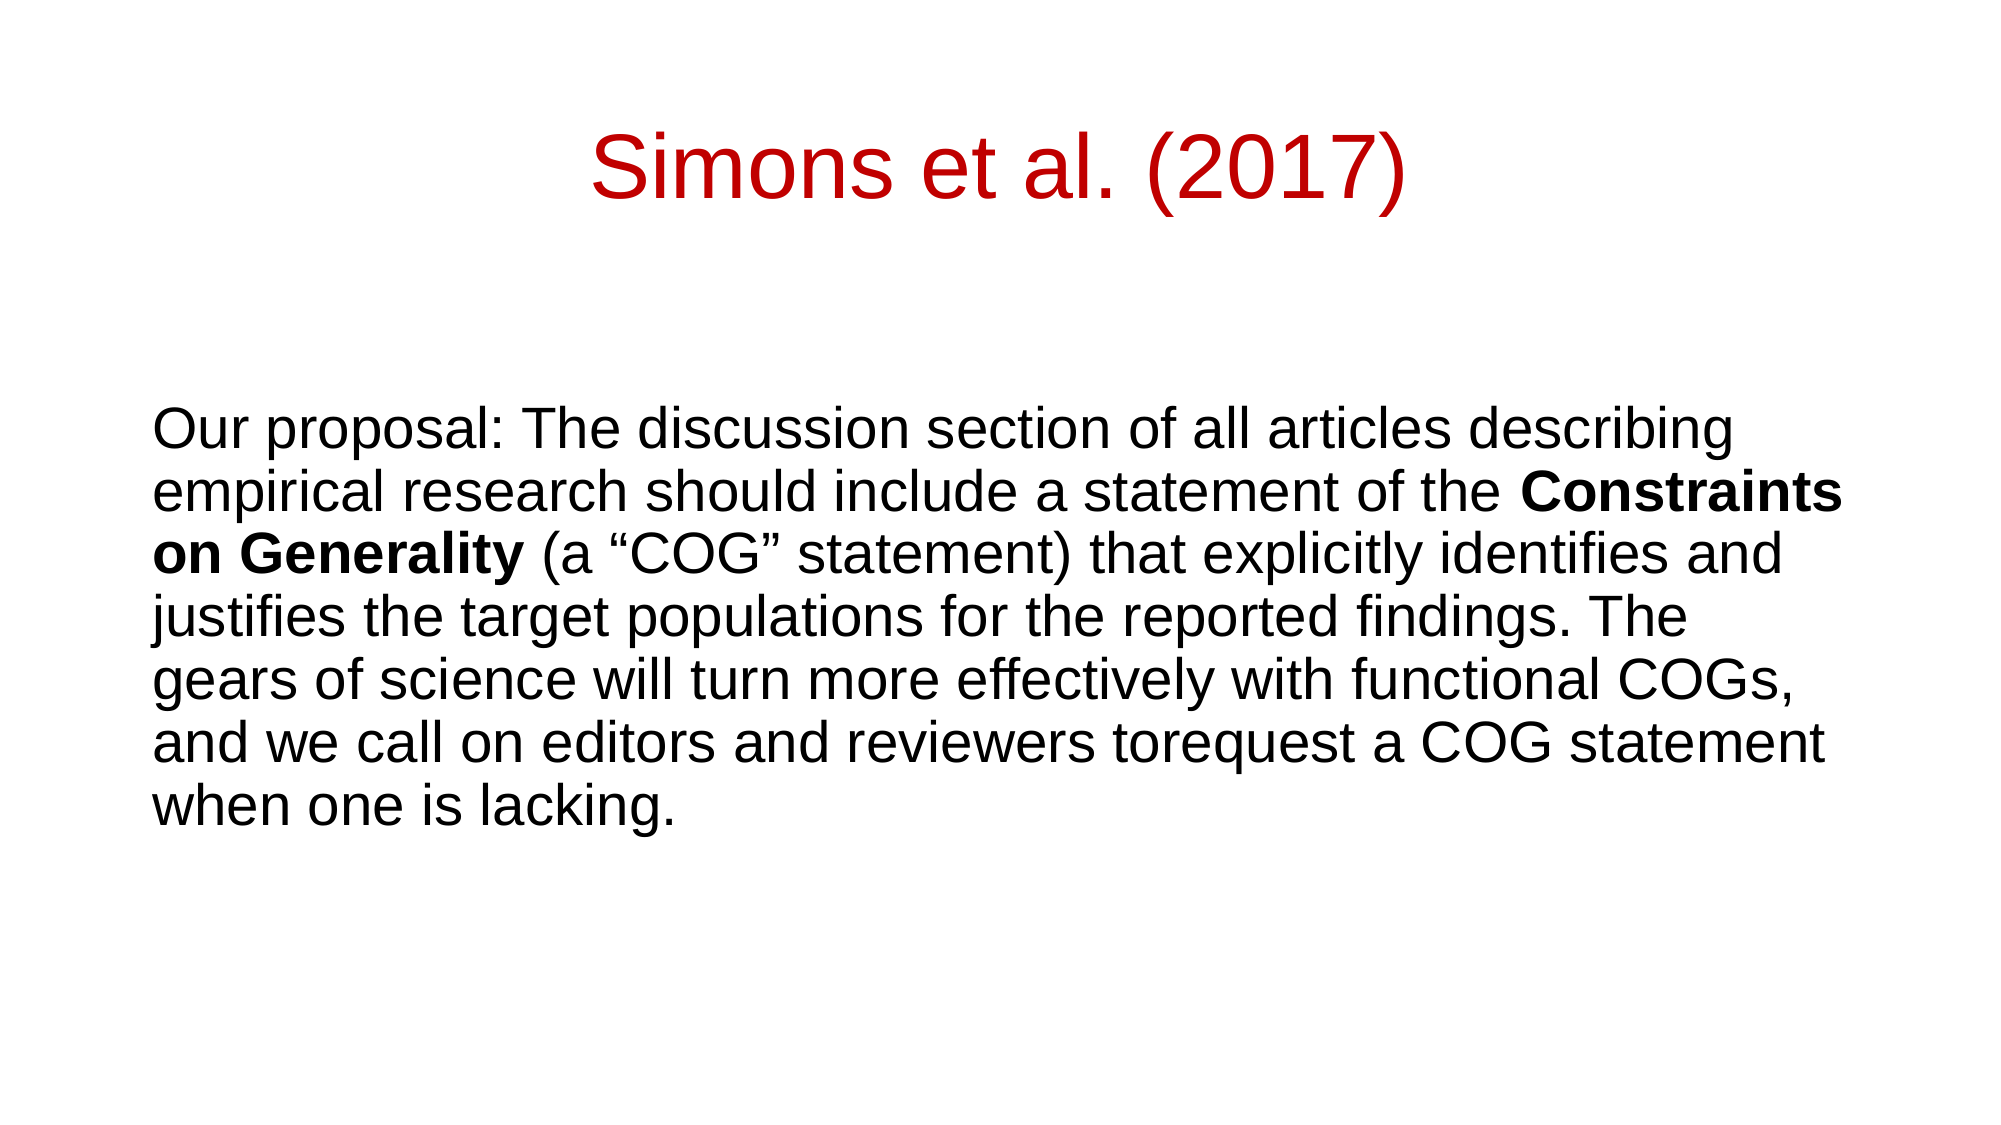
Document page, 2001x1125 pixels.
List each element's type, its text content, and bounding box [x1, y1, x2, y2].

title Simons et al. (2017) [137, 59, 1863, 278]
list Our proposal: The discussion section of all articles describing empirical research should include a statement of the Constraints on Generality (a “COG” statement) that explicitly identifies and justifies the target populations for the reported findings. The gears of science will turn more effectively with functional COGs, and we call on editors and reviewers torequest a COG statement when one is lacking. [137, 299, 1863, 1014]
